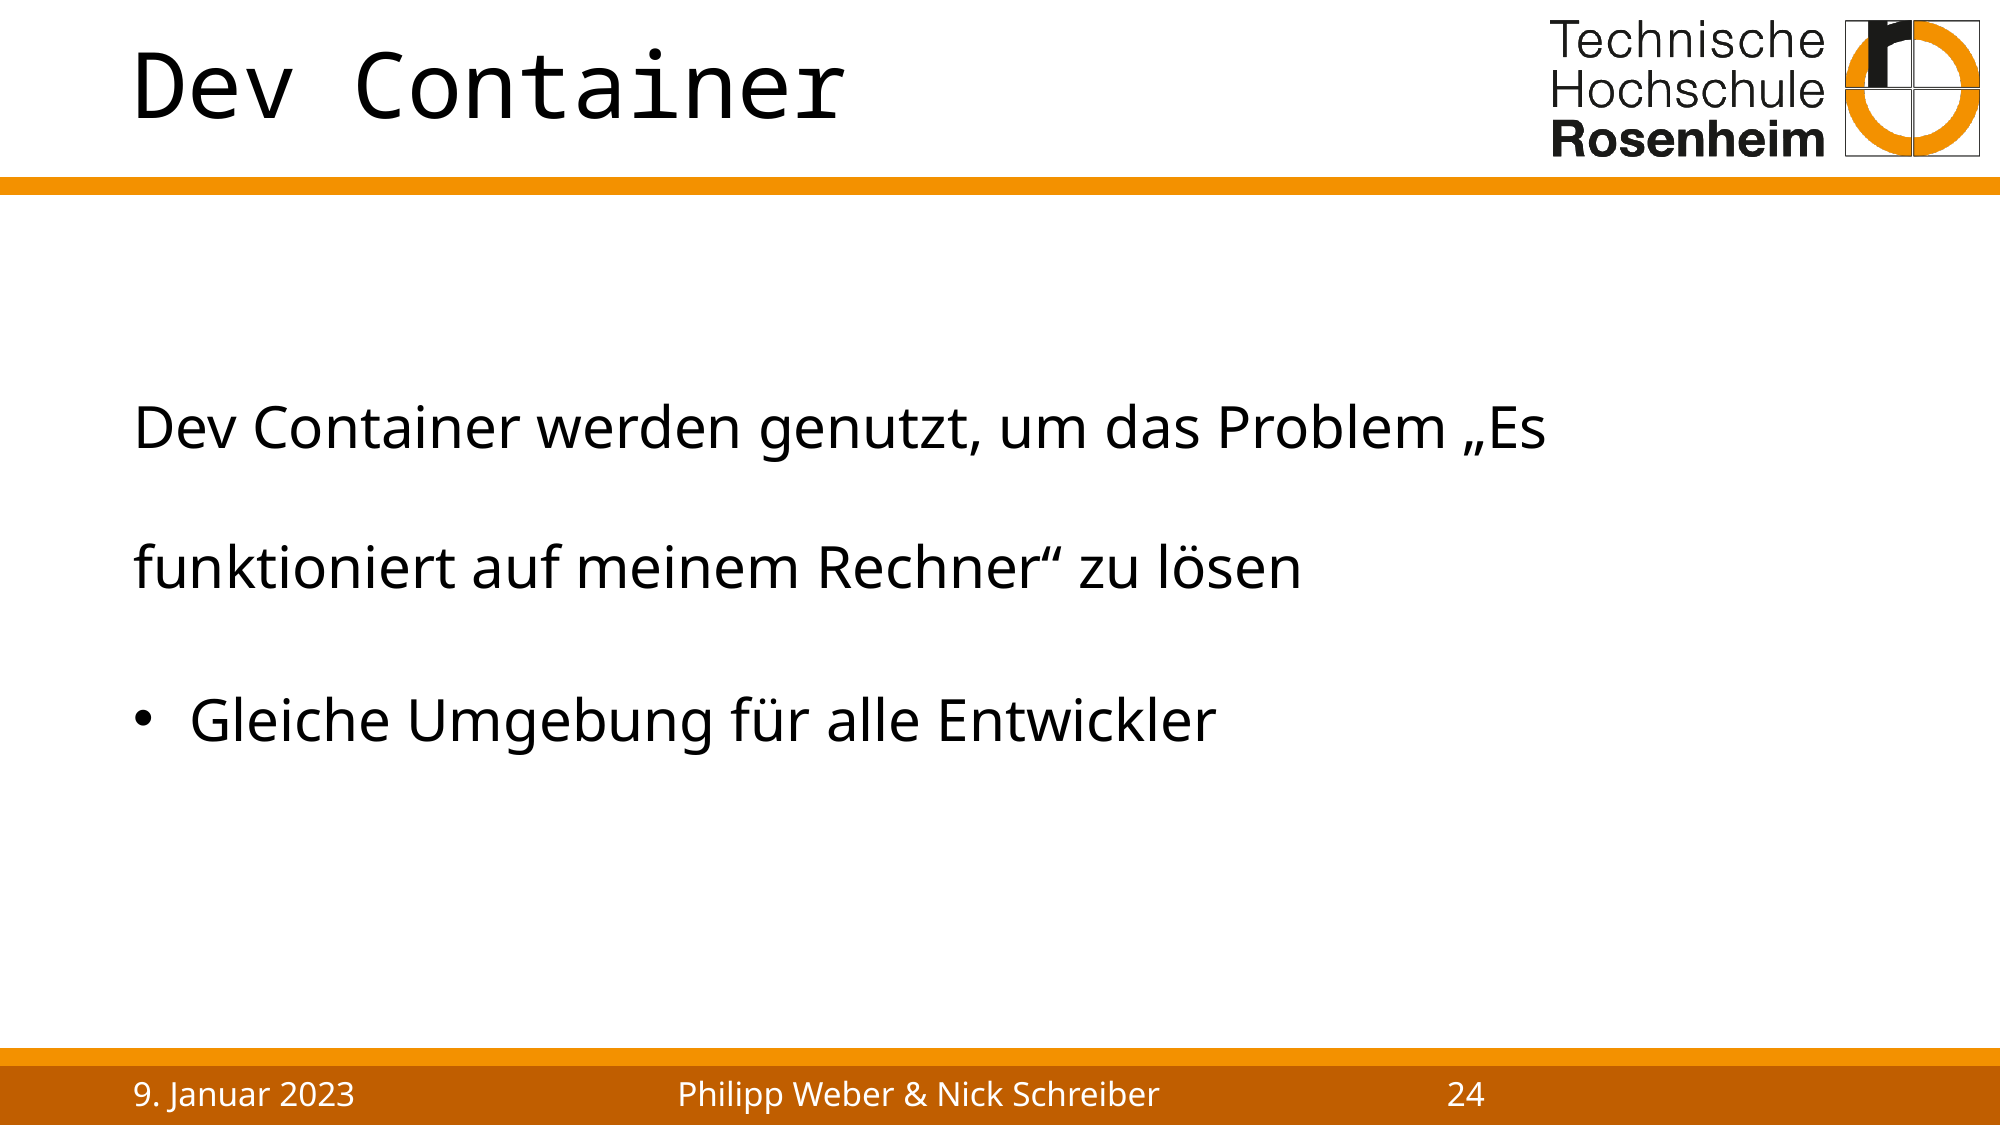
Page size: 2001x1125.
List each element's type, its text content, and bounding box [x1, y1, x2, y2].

picture [1550, 20, 1980, 157]
title Dev Container [118, 0, 1530, 178]
slide_number 24 [1432, 1065, 1883, 1125]
footer Philipp Weber & Nick Schreiber [662, 1065, 1338, 1125]
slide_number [118, 1065, 569, 1125]
list Dev Container werden genutzt, um das Problem „Es funktioniert auf meinem Rechner“ zu lösen Gleiche Umgebung für alle Entwickler [118, 312, 1883, 931]
